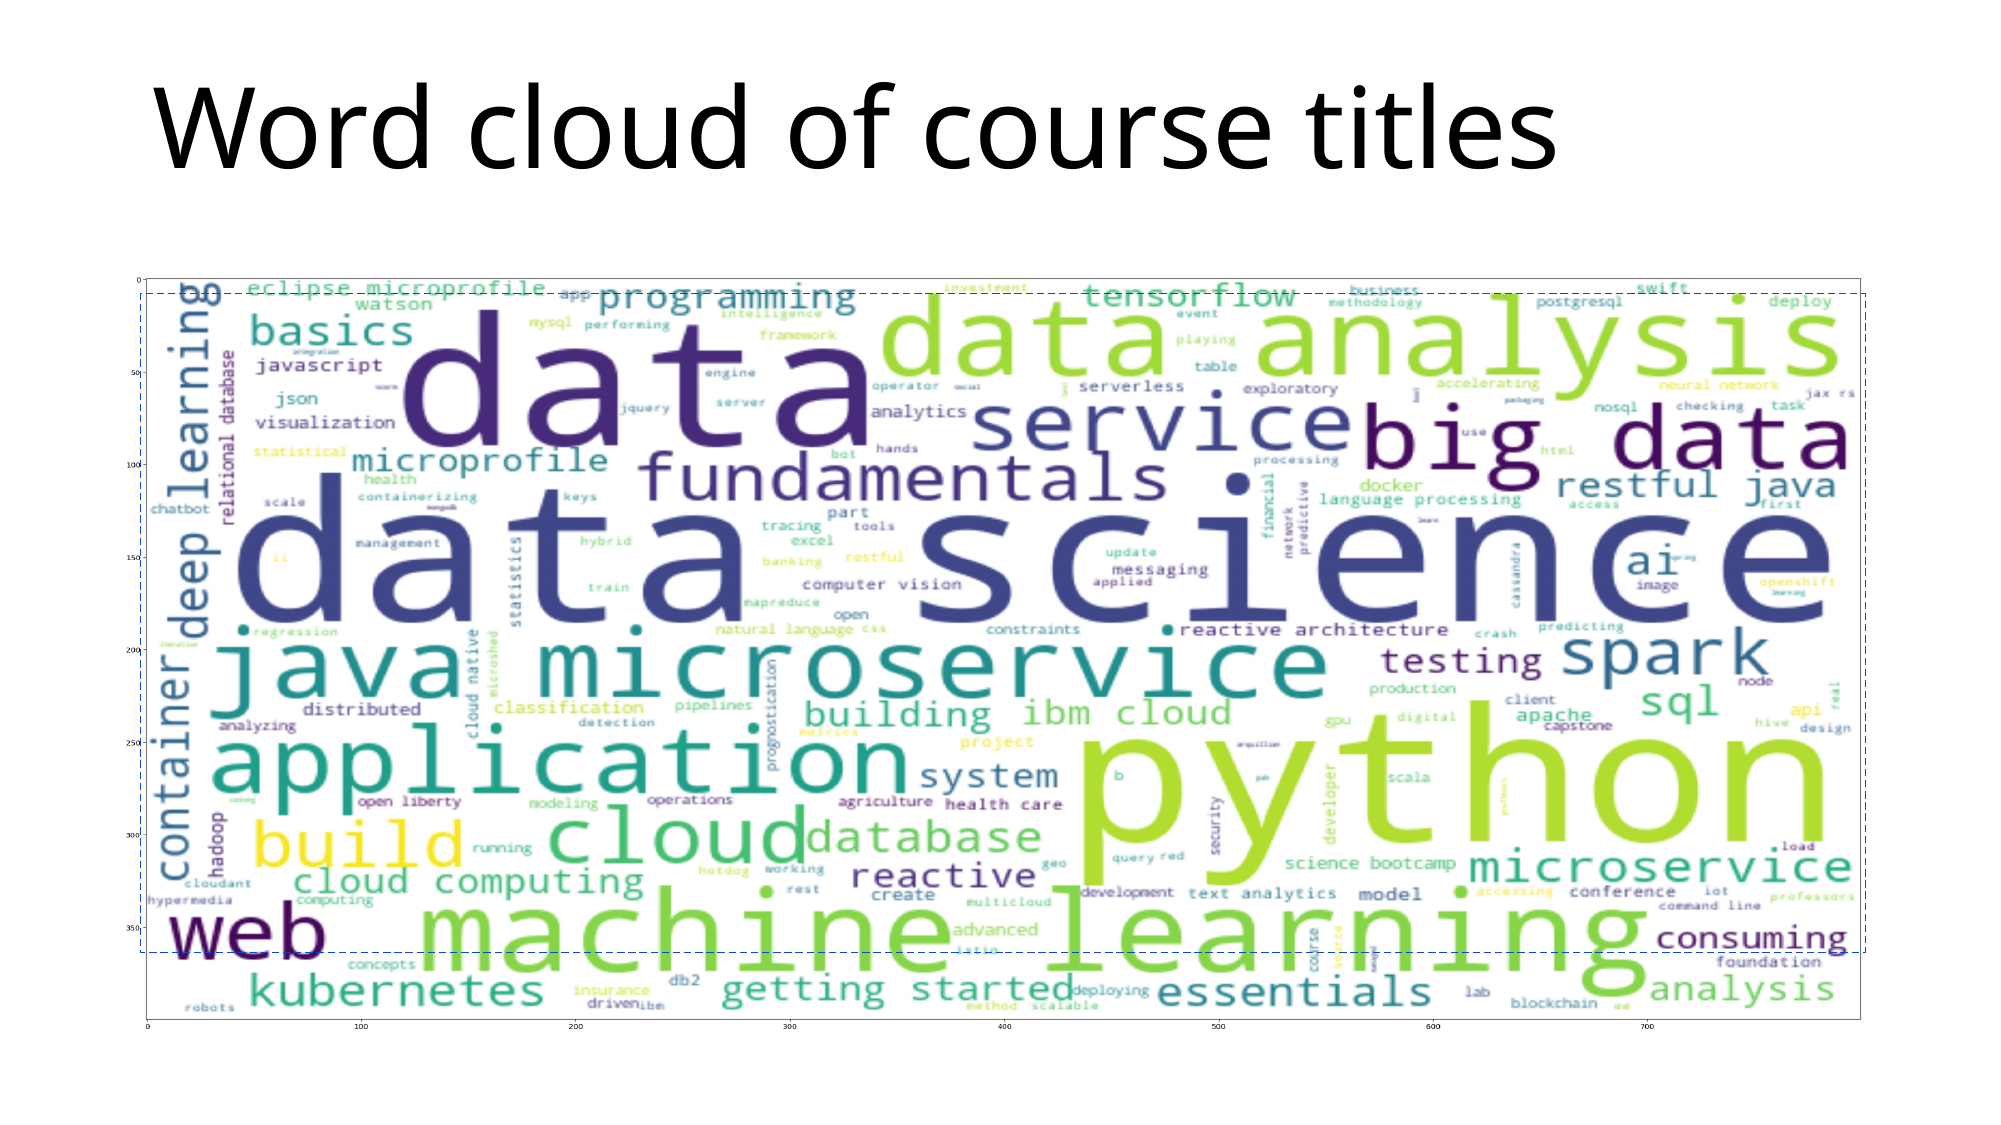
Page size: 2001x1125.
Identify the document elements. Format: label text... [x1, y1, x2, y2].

title Word cloud of course titles [137, 47, 1863, 201]
picture [120, 272, 1866, 1035]
